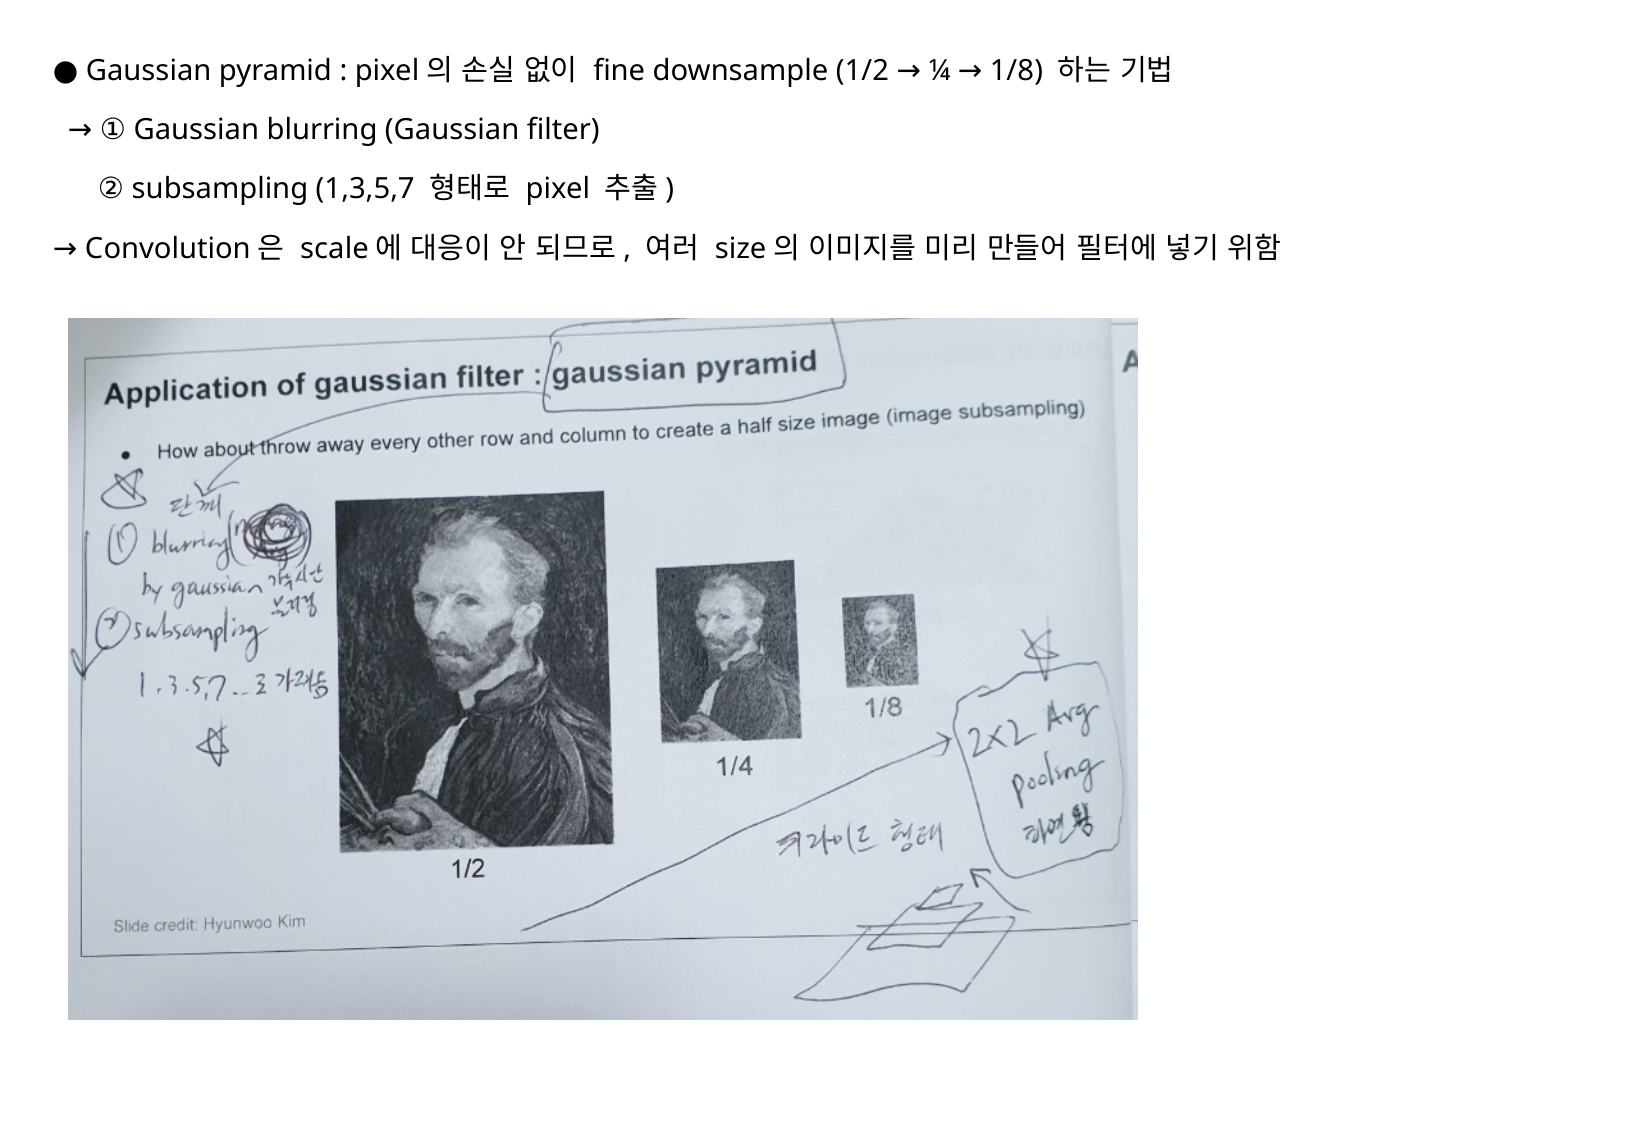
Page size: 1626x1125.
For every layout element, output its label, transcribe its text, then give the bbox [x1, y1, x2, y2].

picture [68, 318, 1138, 1020]
text_box ● Gaussian pyramid : pixel의 손실 없이 fine downsample (1/2 → ¼ → 1/8) 하는 기법 → ① Gaussian blurring (Gaussian filter) ② subsampling (1,3,5,7 형태로 pixel 추출) → Convolution은 scale에 대응이 안 되므로, 여러 size의 이미지를 미리 만들어 필터에 넣기 위함 [37, 39, 1432, 388]
